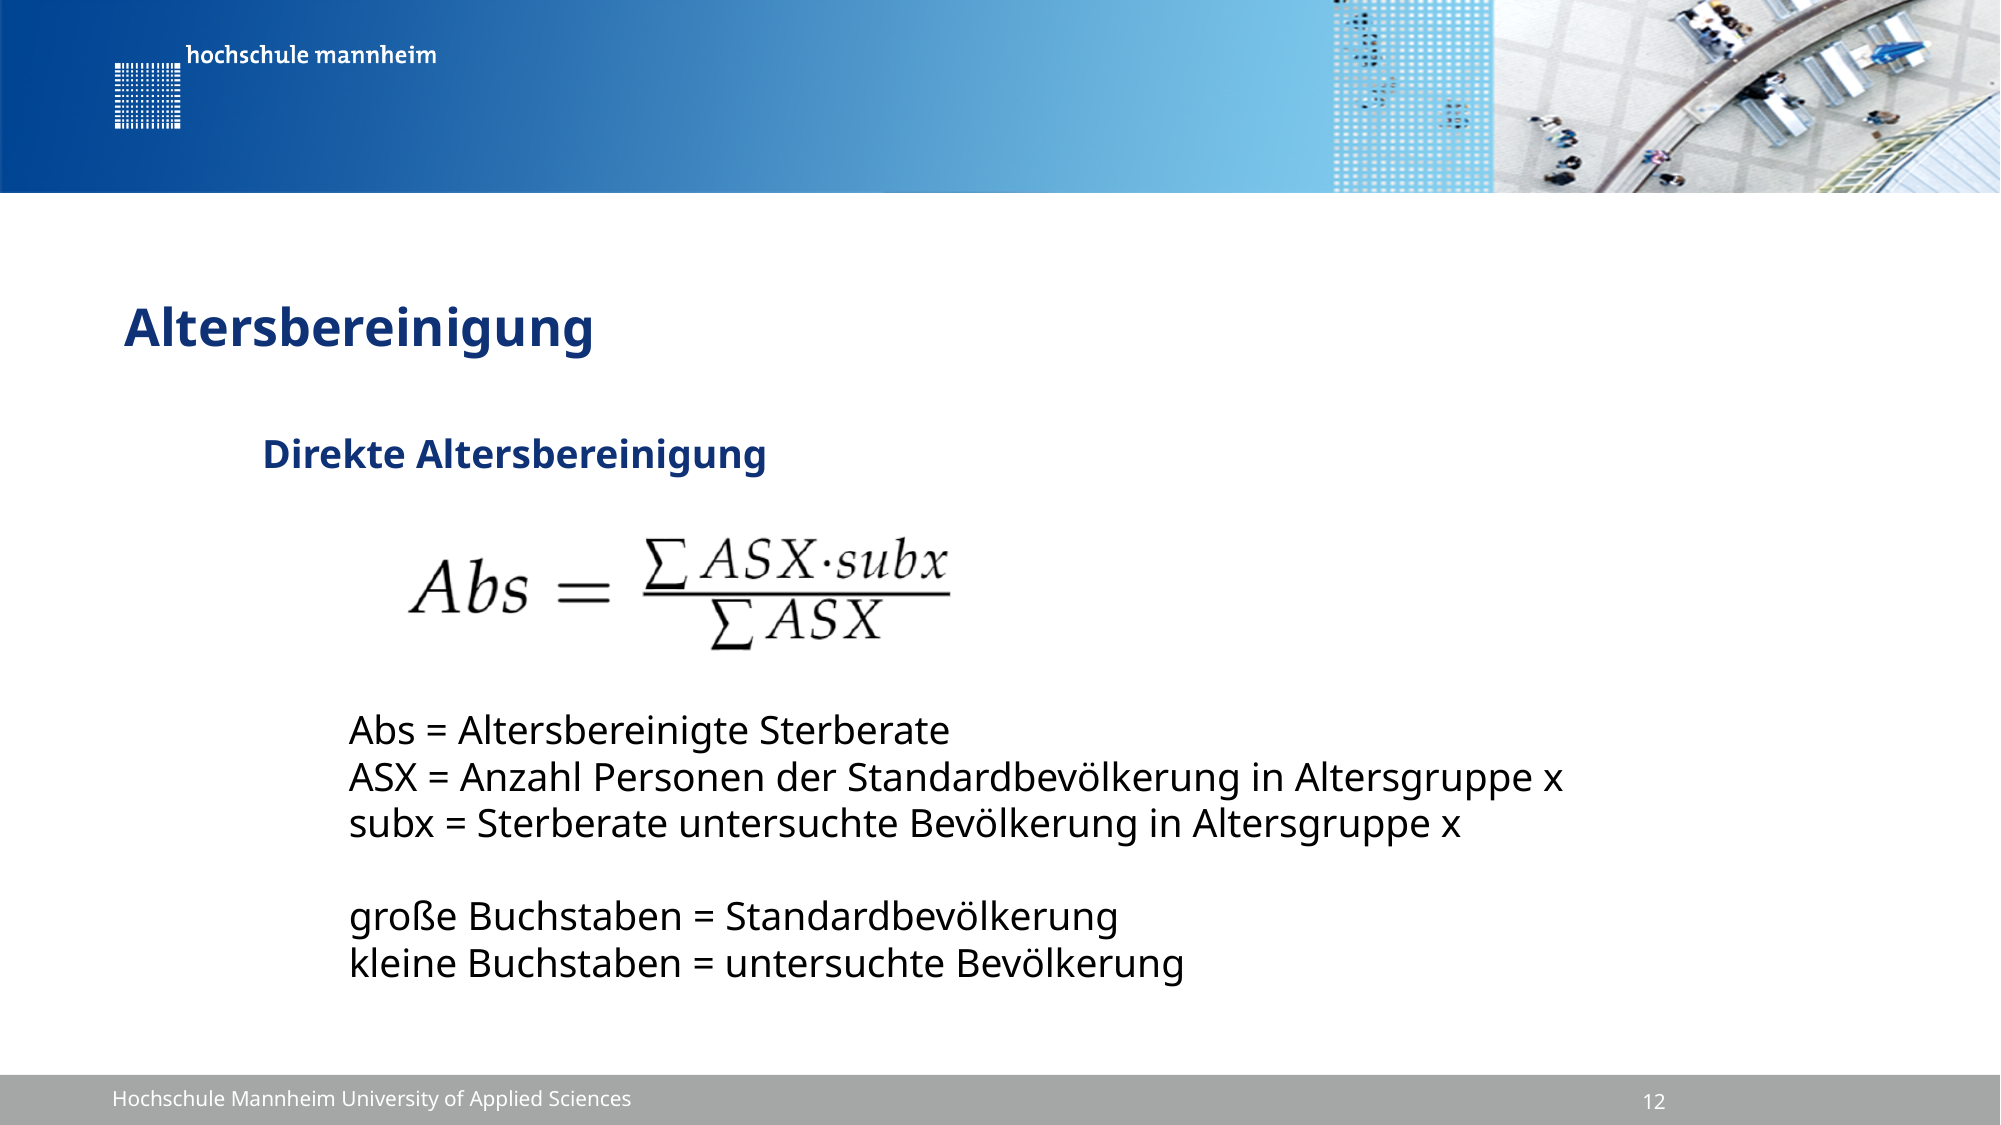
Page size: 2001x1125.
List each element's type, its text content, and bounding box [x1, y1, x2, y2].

picture [396, 497, 958, 682]
slide_number 12 [1330, 1072, 1681, 1125]
footer Hochschule Mannheim University of Applied Sciences [112, 1080, 1242, 1111]
text_box Abs = Altersbereinigte Sterberate ASX = Anzahl Personen der Standardbevölkerung in Altersgruppe x subx = Sterberate untersuchte Bevölkerung in Altersgruppe x große Buchstaben = Standardbevölkerung kleine Buchstaben = untersuchte Bevölkerung [328, 545, 1850, 1006]
title Altersbereinigung Direkte Altersbereinigung [112, 288, 1798, 419]
picture [0, 0, 2000, 193]
